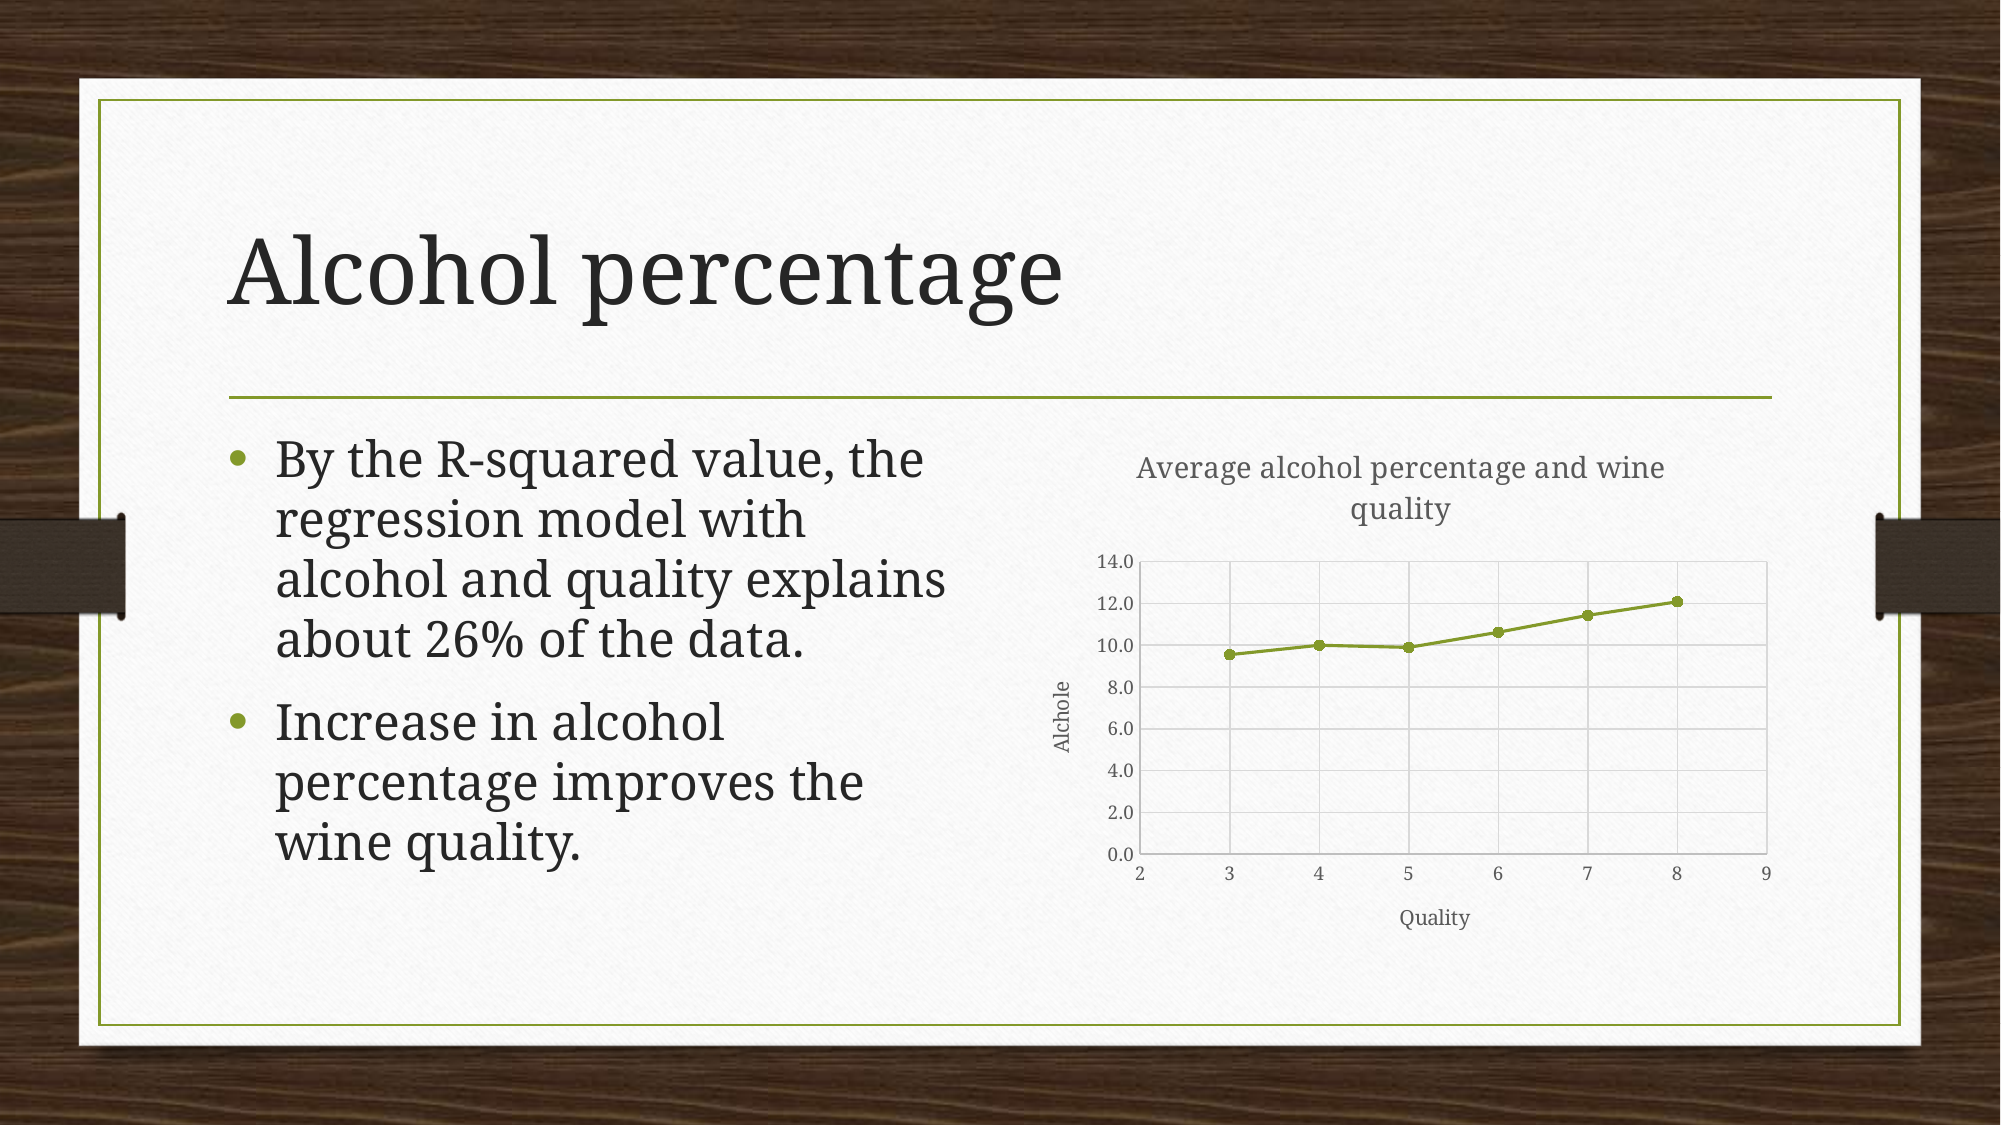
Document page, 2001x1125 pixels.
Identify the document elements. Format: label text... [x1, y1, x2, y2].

picture [0, 0, 2001, 1125]
list By the R-squared value, the regression model with alcohol and quality explains about 26% of the data. Increase in alcohol percentage improves the wine quality. [213, 420, 987, 963]
chart [1013, 419, 1789, 964]
title Alcohol percentage [212, 161, 1788, 375]
